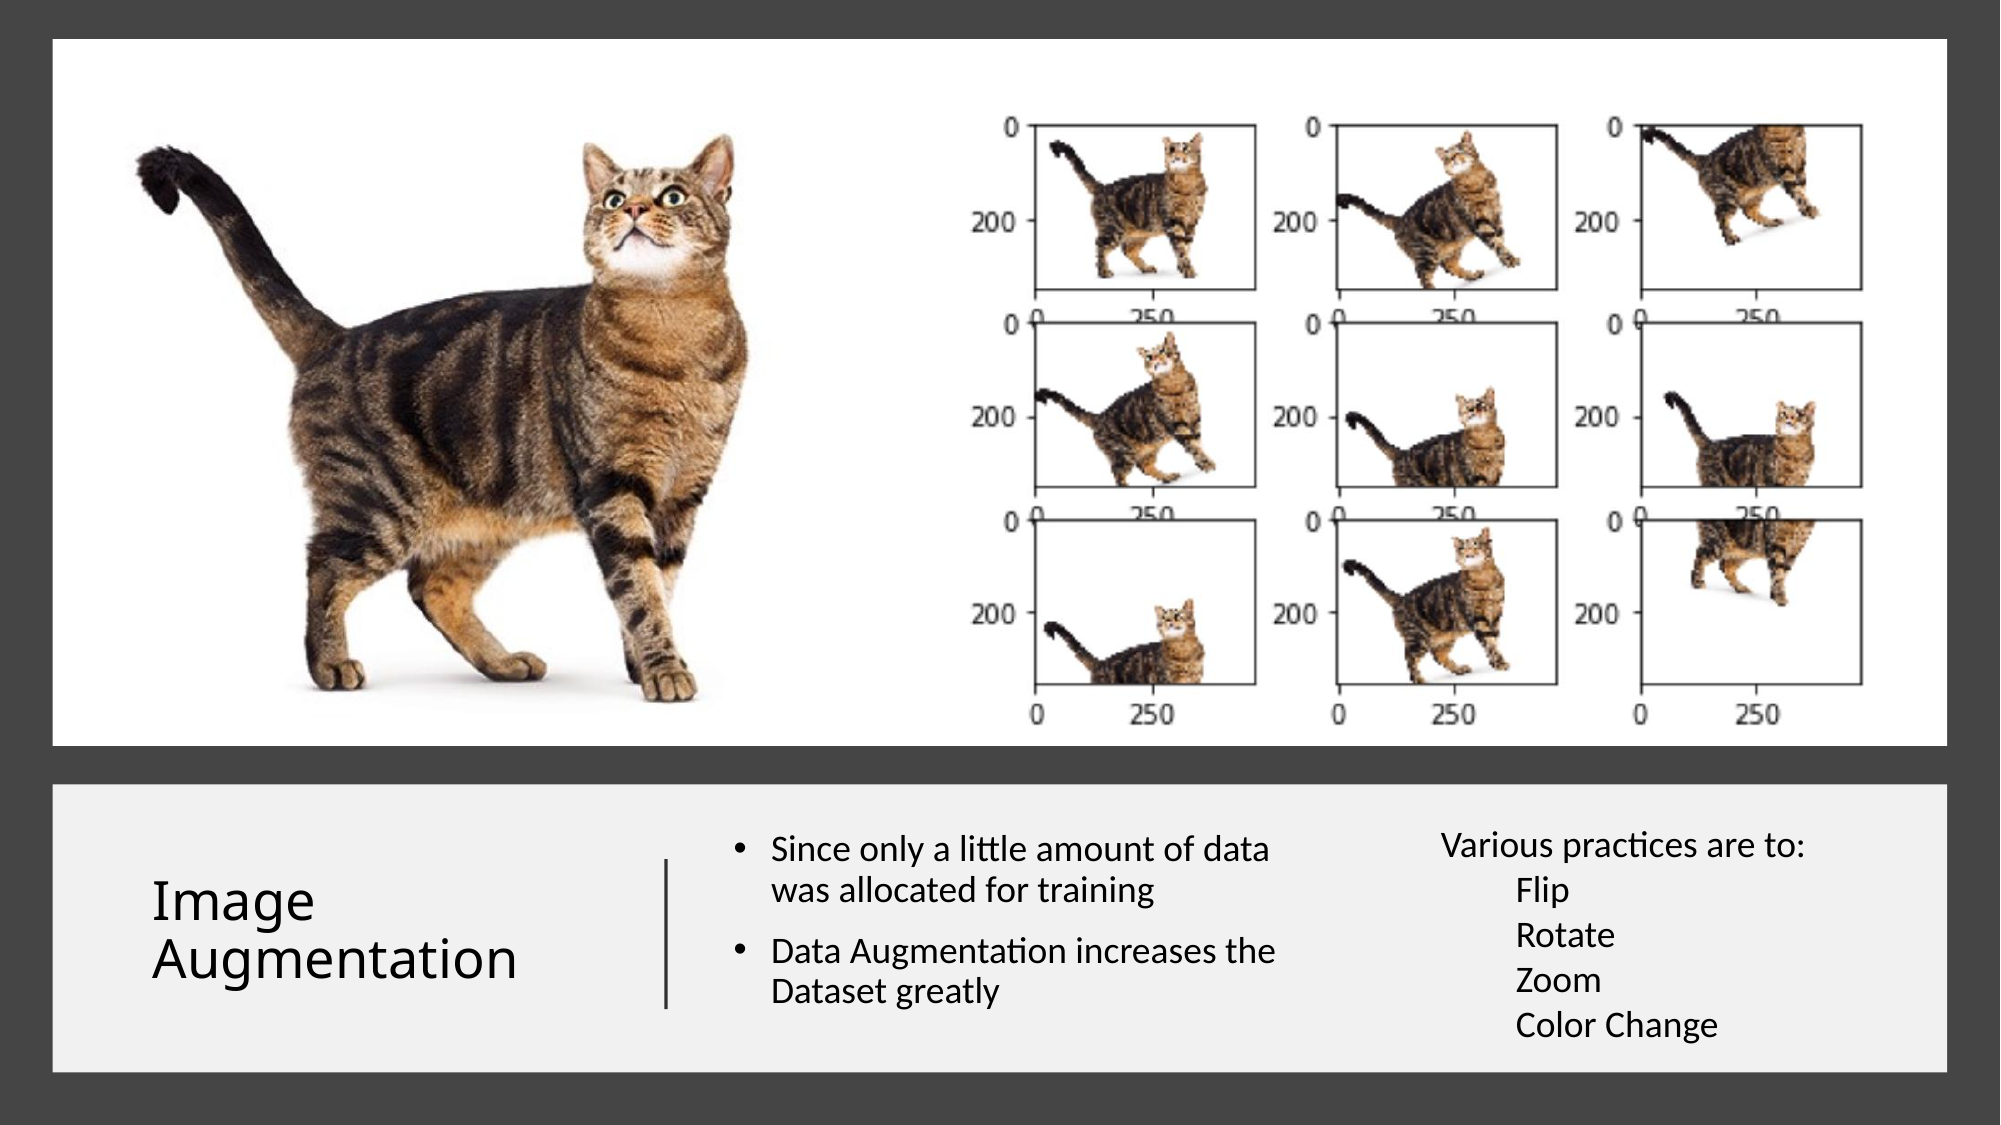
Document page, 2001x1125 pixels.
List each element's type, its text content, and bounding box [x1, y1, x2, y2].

list Since only a little amount of data was allocated for training Data Augmentation increases the Dataset greatly [718, 821, 1334, 1043]
text_box Various practices are to: Flip Rotate Zoom Color Change [1426, 813, 2000, 1053]
text_box [0, 0, 2000, 1125]
picture [52, 39, 1948, 746]
title Image Augmentation [138, 821, 612, 1043]
text_box [52, 783, 1948, 1073]
